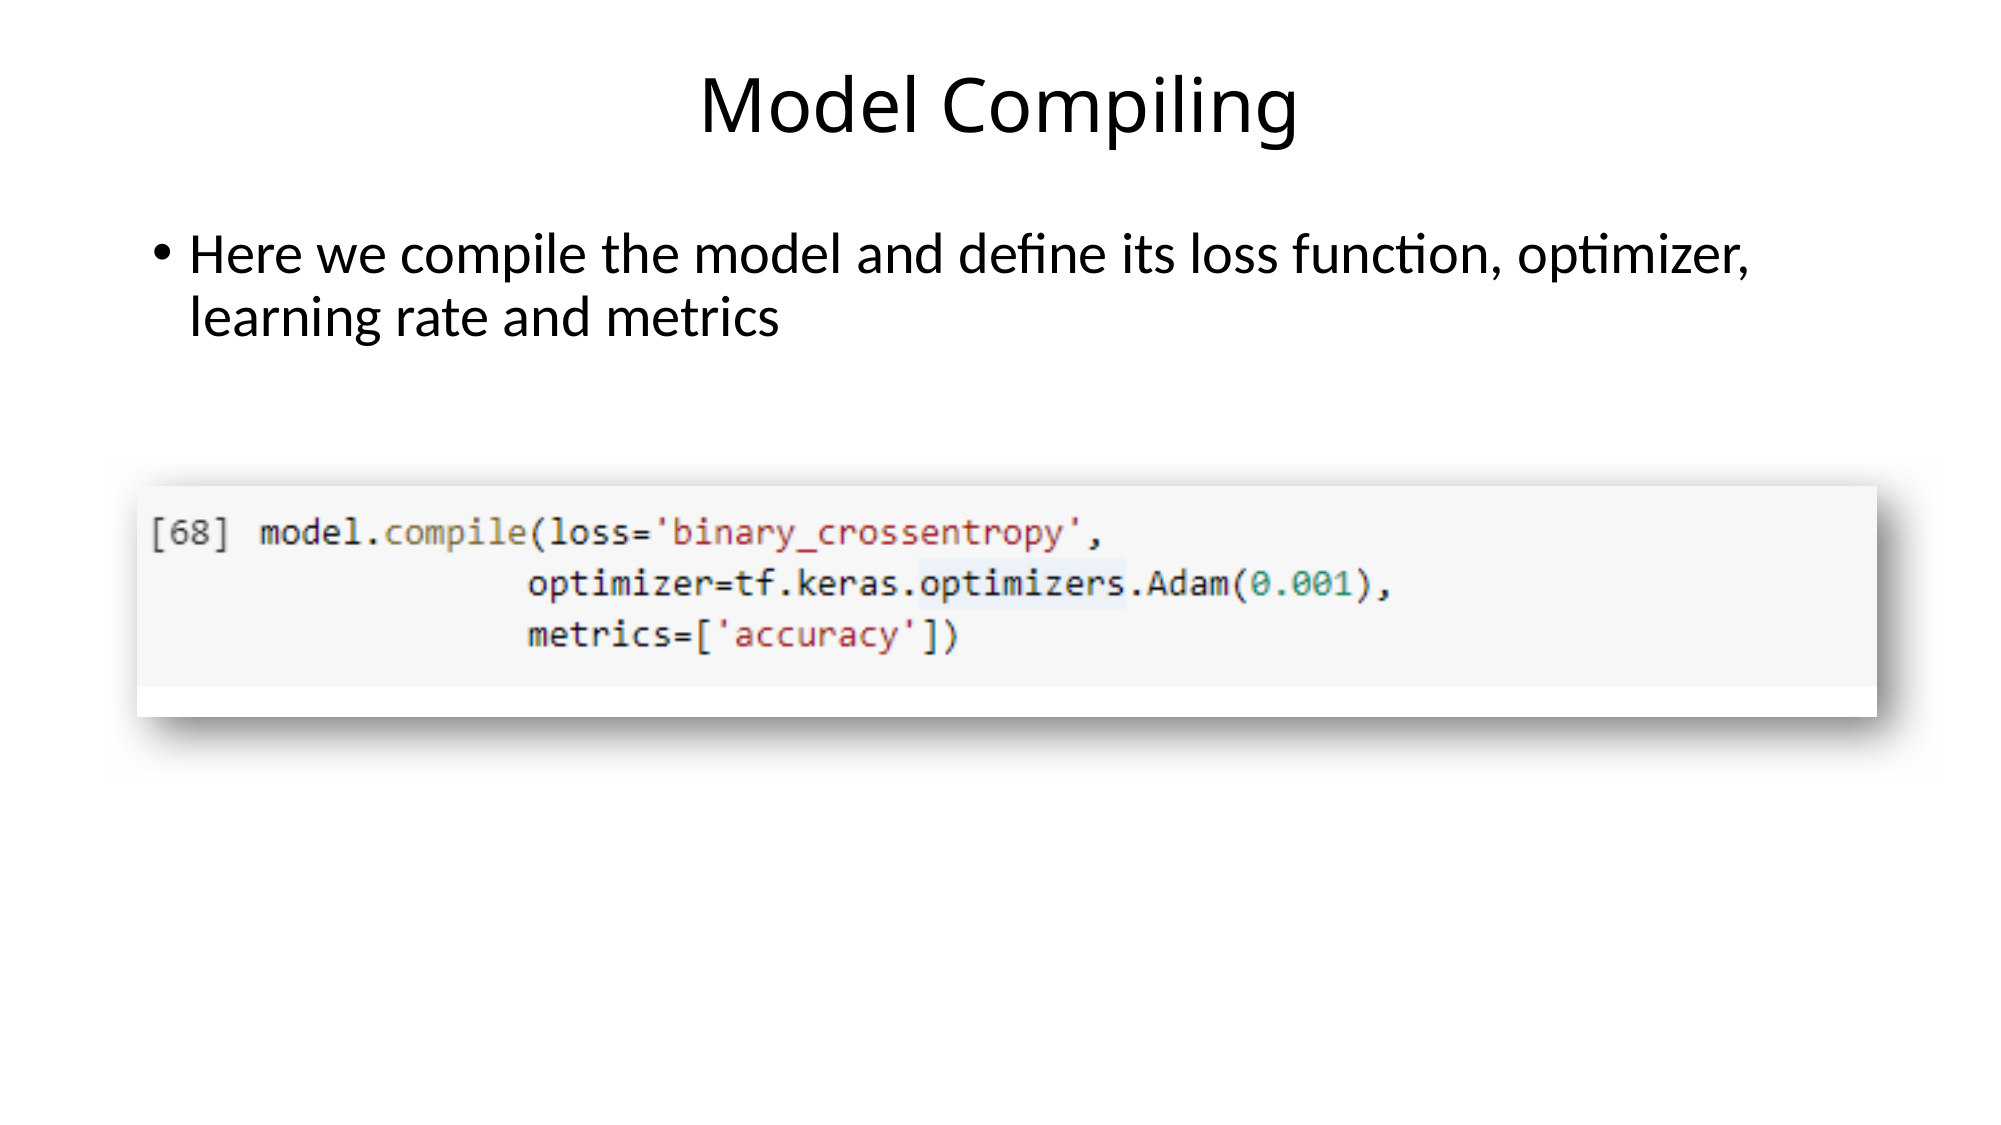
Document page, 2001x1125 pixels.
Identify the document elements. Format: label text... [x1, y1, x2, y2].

title Model Compiling [137, 59, 1863, 157]
list Here we compile the model and define its loss function, optimizer, learning rate and metrics [137, 215, 1863, 367]
picture [137, 486, 1877, 717]
